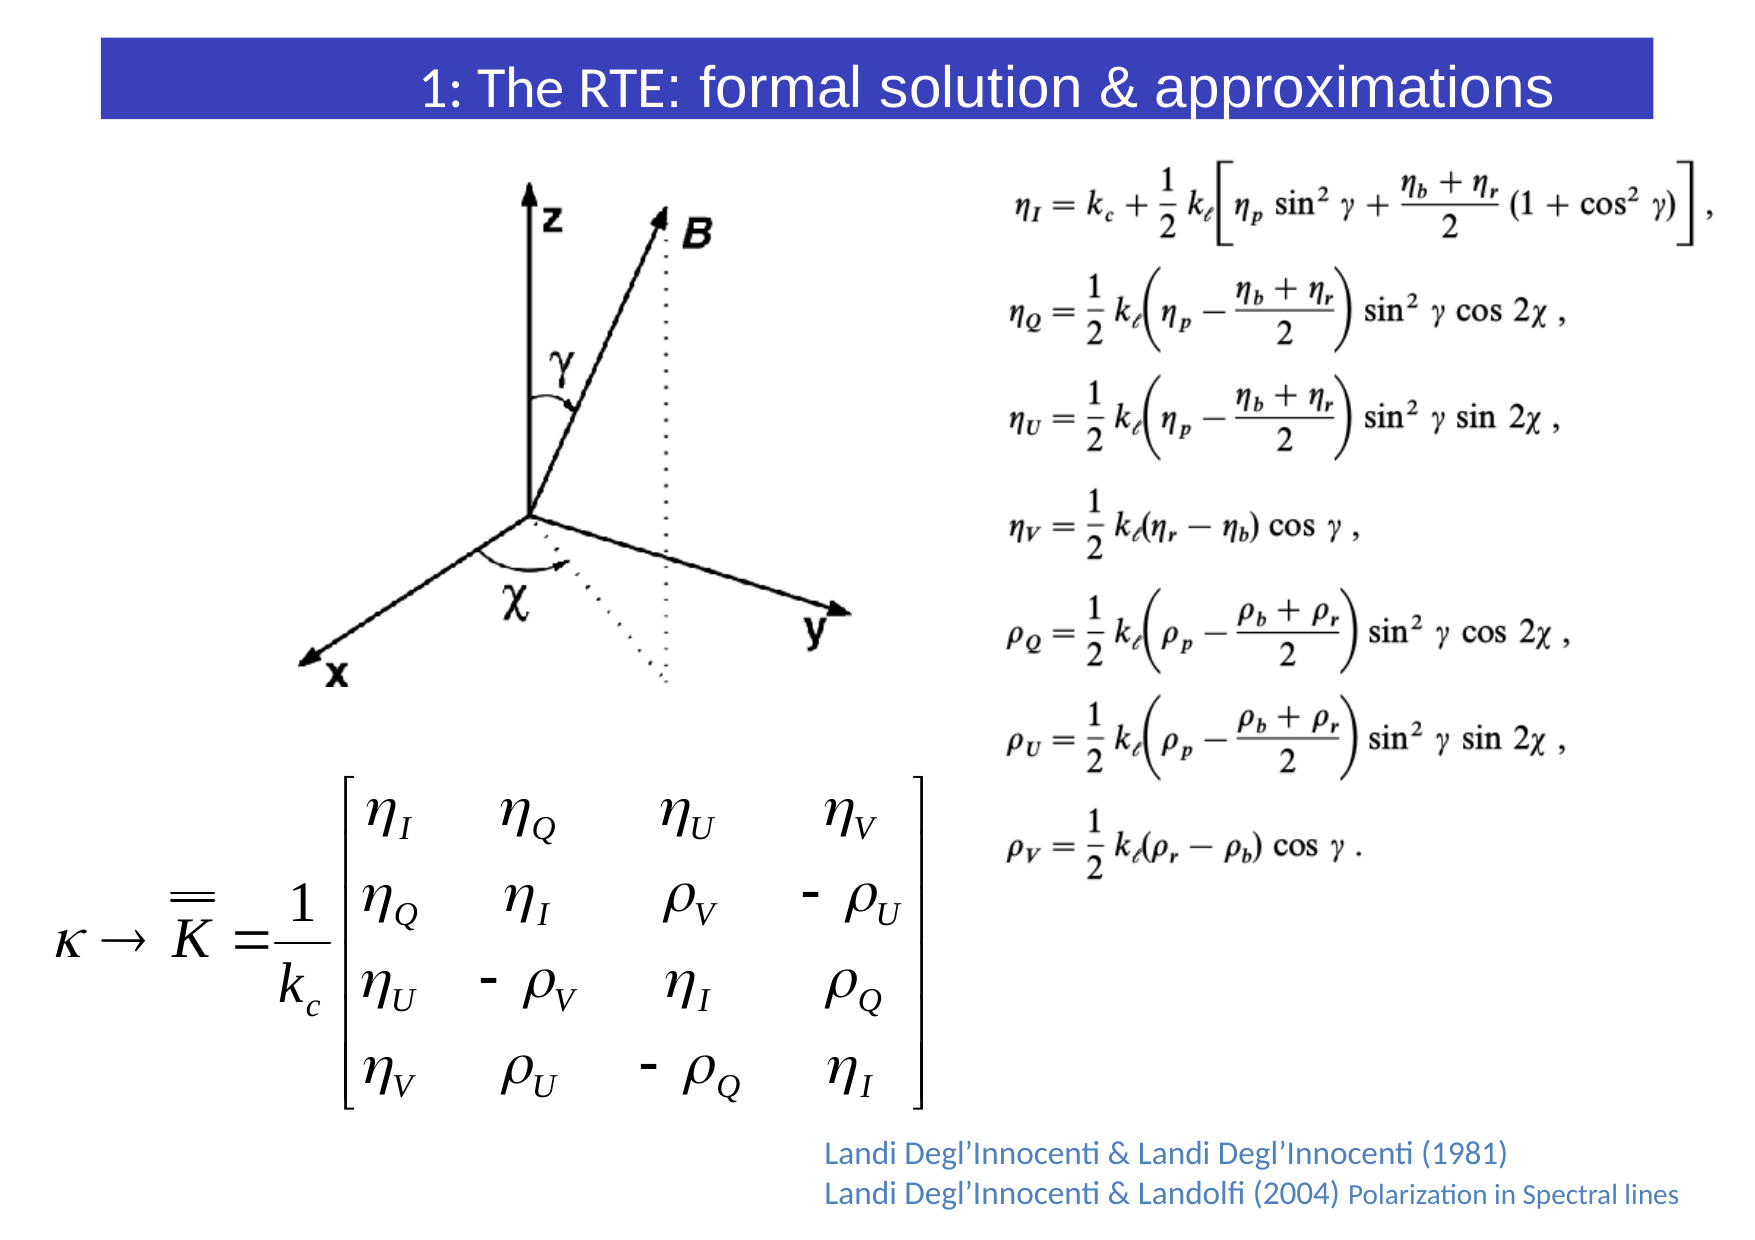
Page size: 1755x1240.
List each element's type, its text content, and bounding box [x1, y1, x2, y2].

picture [298, 181, 853, 688]
picture [946, 144, 1728, 895]
text_box Landi Degl’Innocenti & Landi Degl’Innocenti (1981) Landi Degl’Innocenti & Landolfi (2004) Polarization in Spectral lines [802, 1123, 1702, 1219]
text_box 1: The RTE: formal solution & approximations [100, 37, 1654, 120]
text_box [45, 766, 944, 1120]
